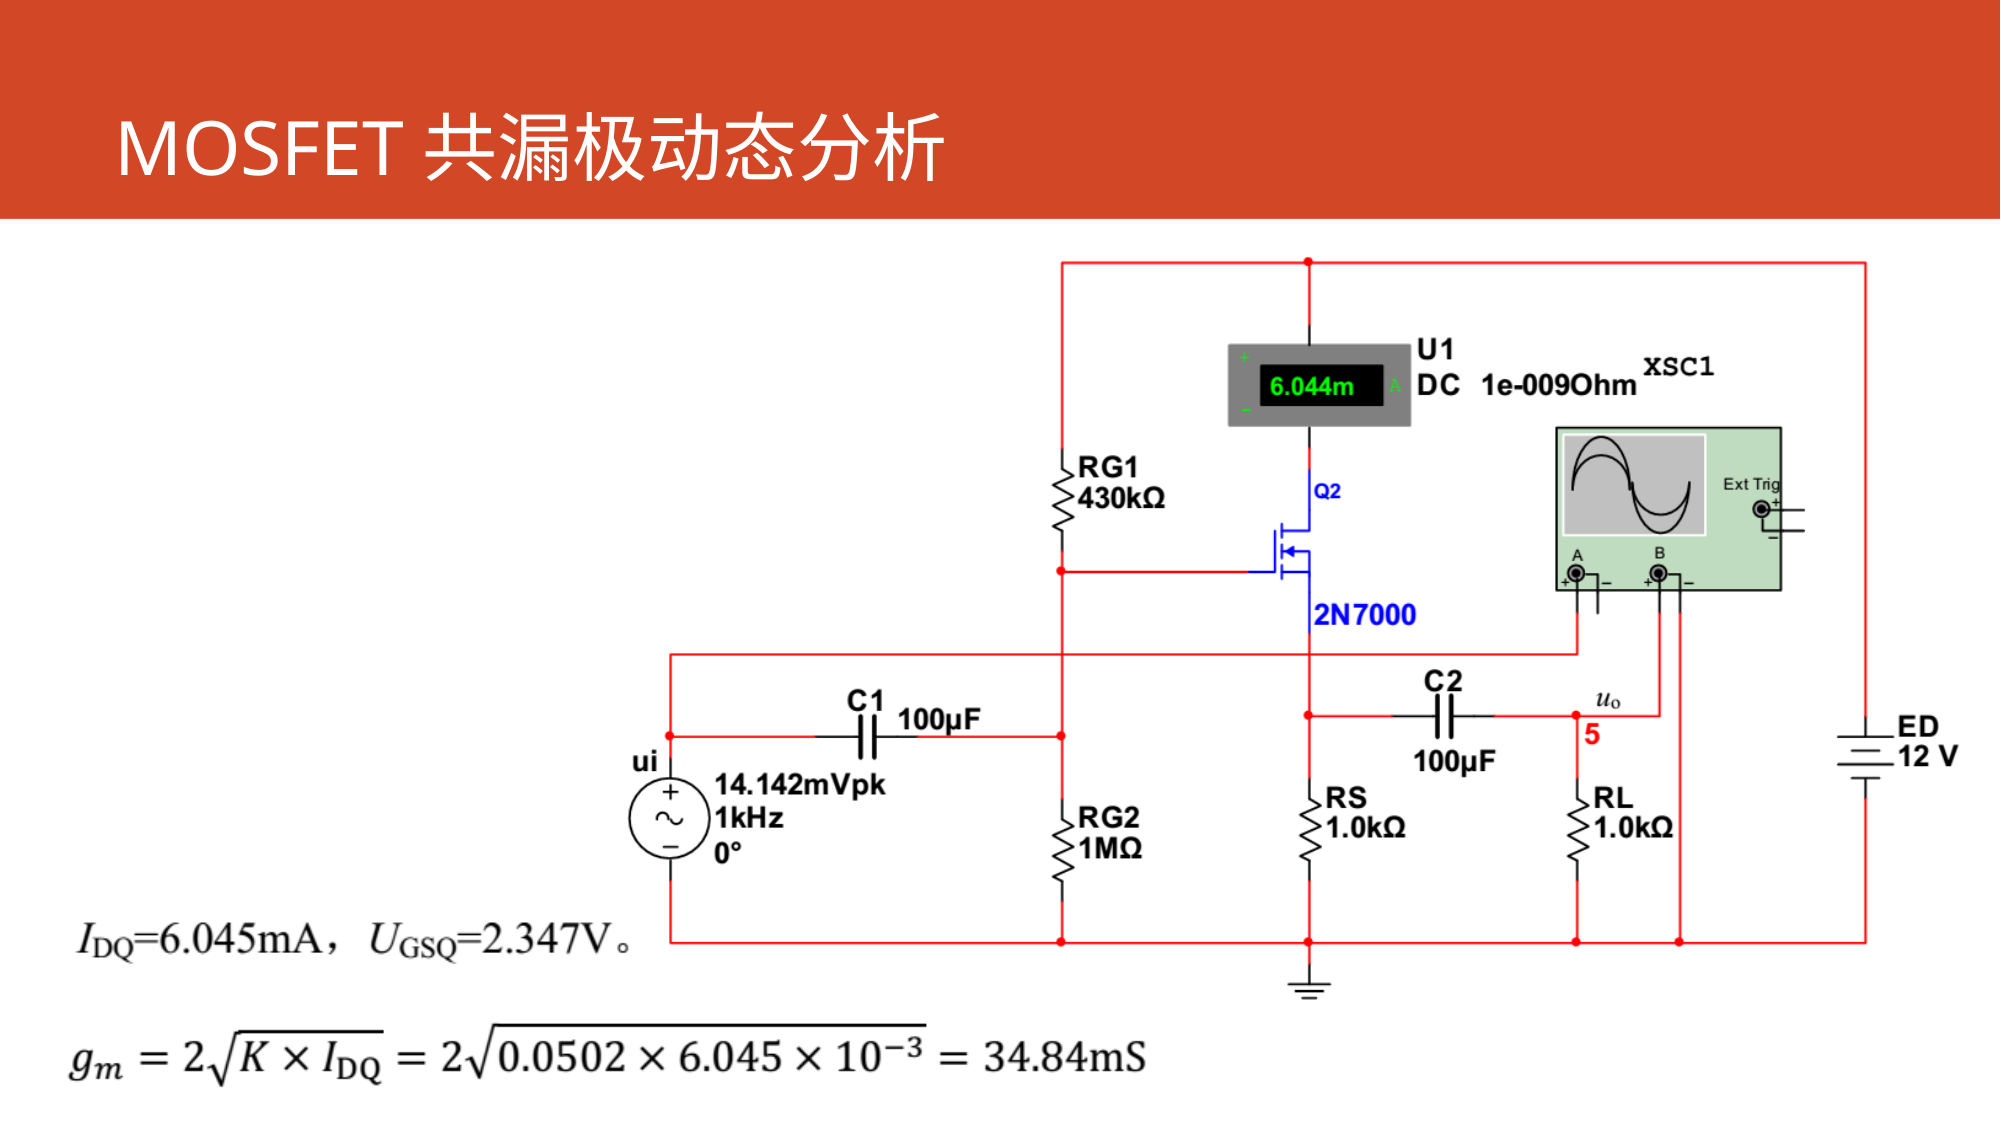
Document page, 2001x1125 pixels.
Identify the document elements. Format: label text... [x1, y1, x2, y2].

picture [71, 239, 1987, 1006]
title MOSFET共漏极动态分析 [99, 0, 1863, 199]
picture [54, 1013, 1158, 1095]
